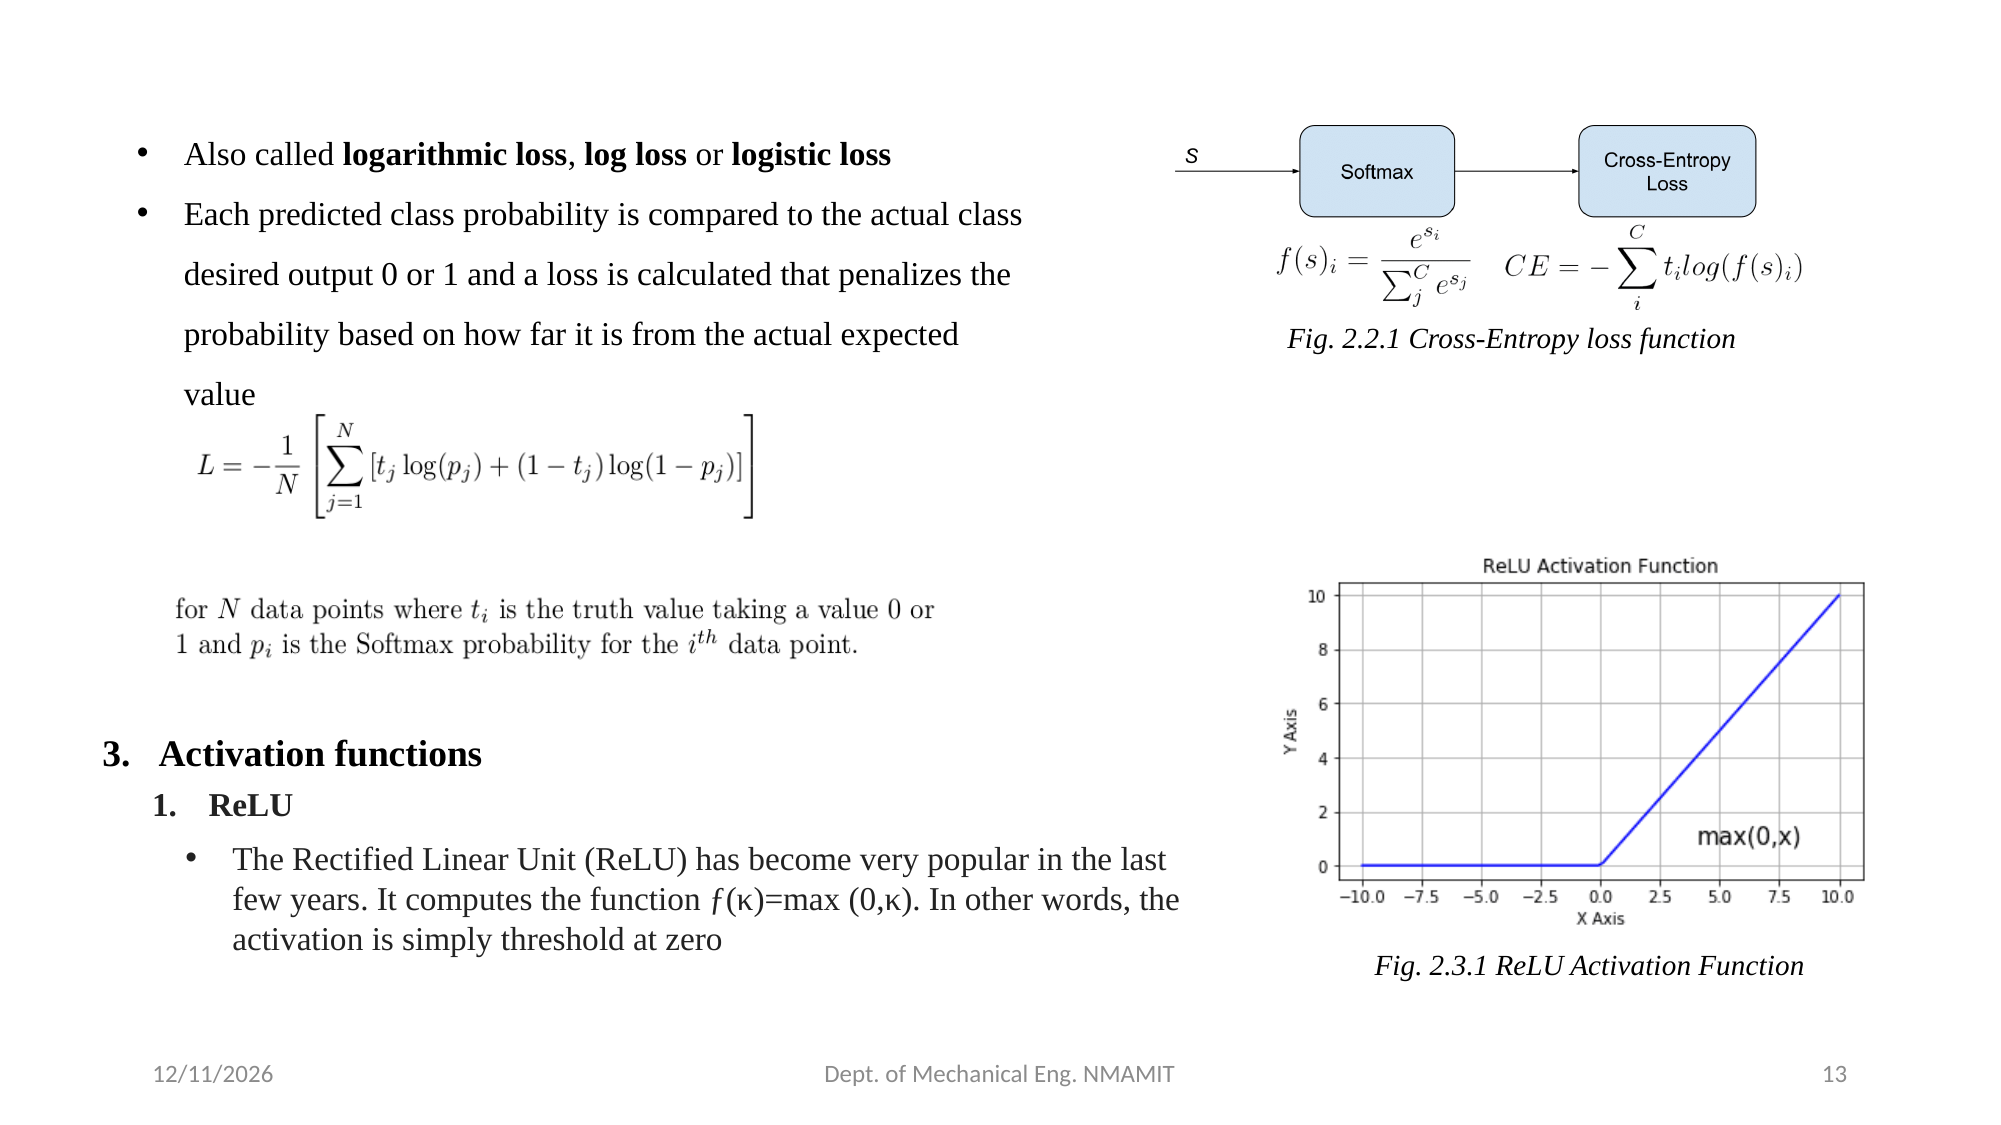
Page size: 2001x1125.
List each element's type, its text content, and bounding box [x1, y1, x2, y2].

picture [1162, 115, 1822, 326]
text_box ReLU [137, 775, 364, 871]
footer Dept. of Mechanical Eng. NMAMIT [662, 1042, 1338, 1103]
picture [156, 376, 975, 688]
text_box The Rectified Linear Unit (ReLU) has become very popular in the last few years. It computes the function ƒ(κ)=max (0,κ). In other words, the activation is simply threshold at zero [95, 830, 1230, 965]
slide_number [137, 1042, 588, 1103]
text_box Activation functions [87, 699, 1088, 782]
text_box Also called logarithmic loss, log loss or logistic loss Each predicted class probability is compared to the actual class desired output 0 or 1 and a loss is calculated that penalizes the probability based on how far it is from the actual expected value [122, 104, 1053, 479]
slide_number 13 [1412, 1042, 1863, 1103]
picture [1270, 545, 1890, 940]
text_box Fig. 2.3.1 ReLU Activation Function [1359, 940, 1821, 989]
